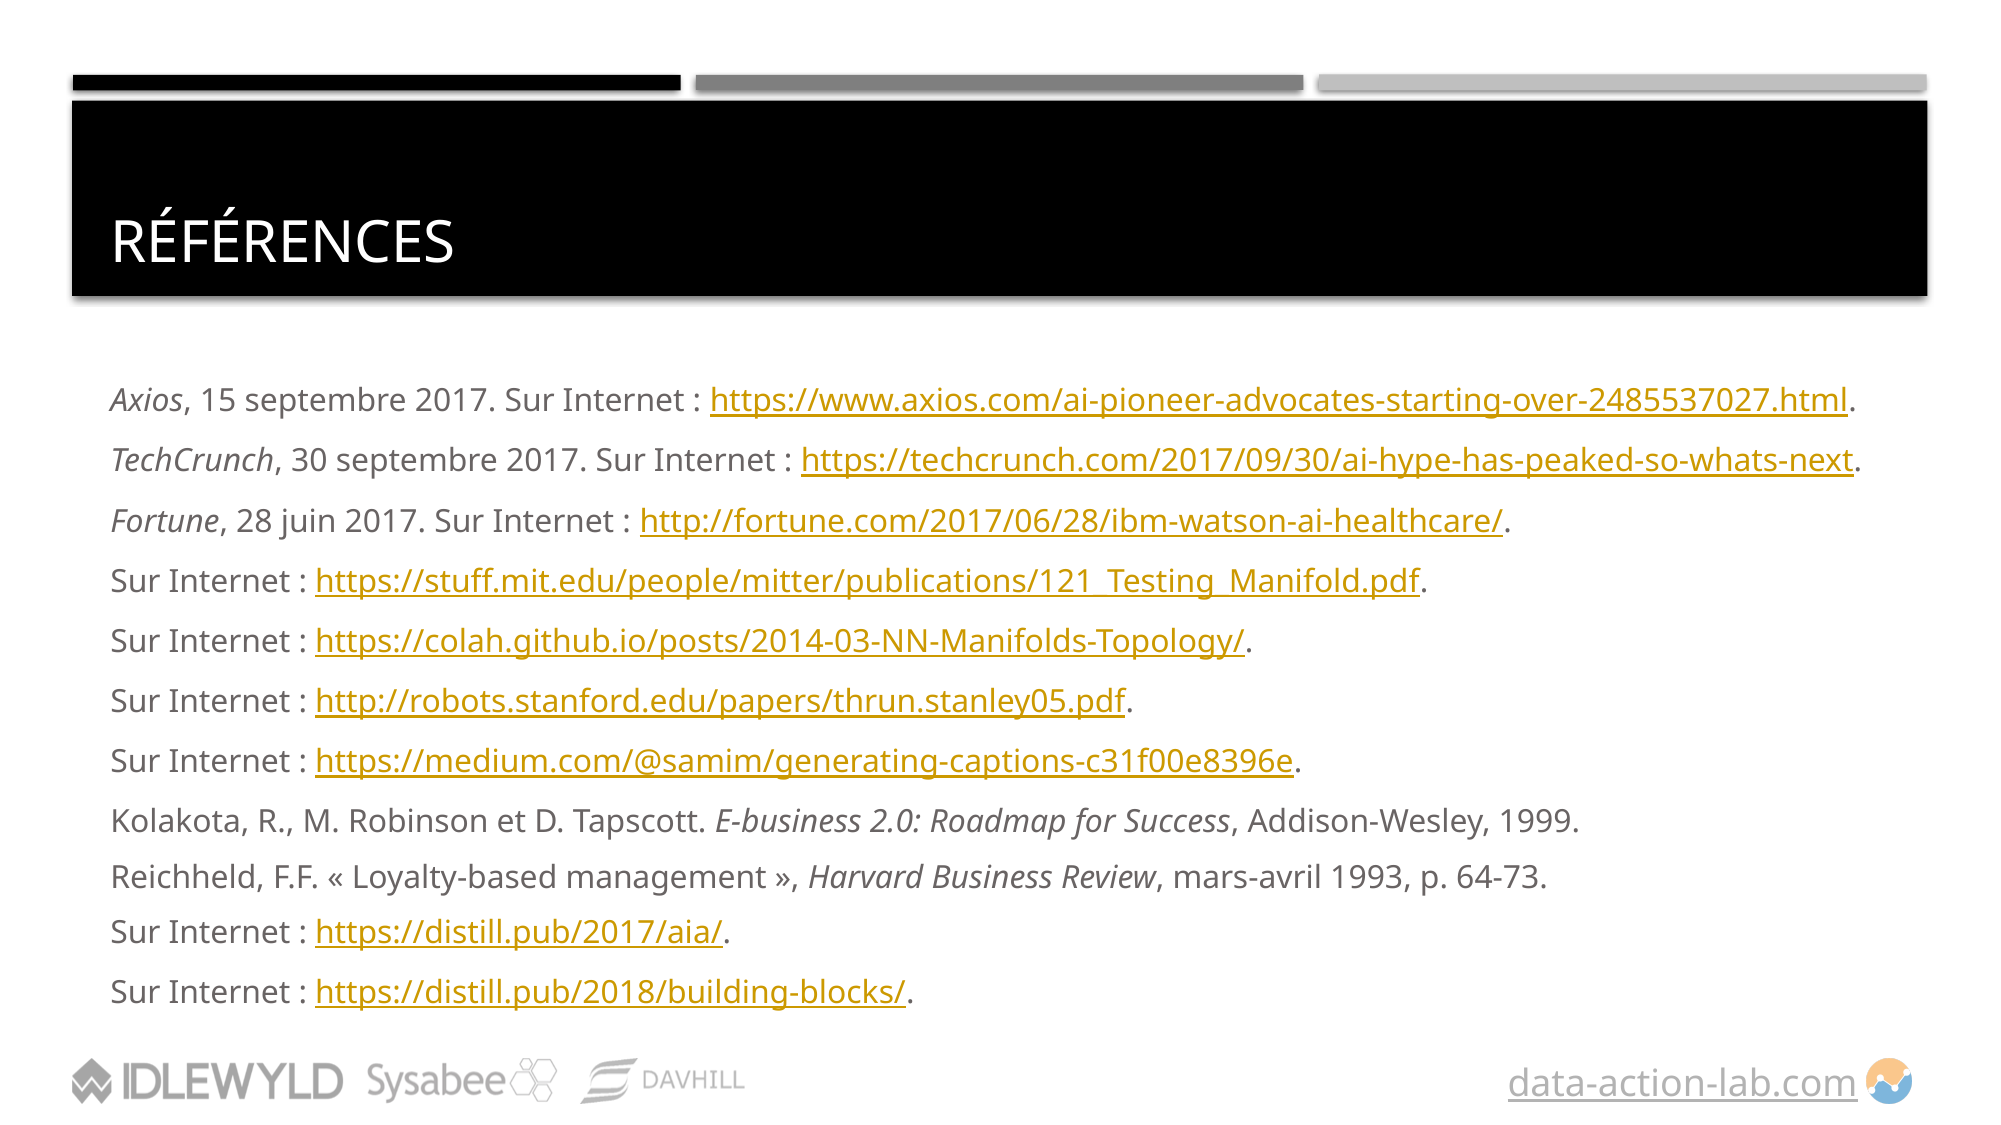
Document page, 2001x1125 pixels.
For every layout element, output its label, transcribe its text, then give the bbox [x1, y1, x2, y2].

picture [72, 1058, 745, 1104]
title RÉFÉRENCES [95, 115, 1905, 282]
list Axios, 15 septembre 2017. Sur Internet : https://www.axios.com/ai-pioneer-advocates-starting-over-2485537027.html. TechCrunch, 30 septembre 2017. Sur Internet : https://techcrunch.com/2017/09/30/ai-hype-has-peaked-so-whats-next. Fortune, 28 juin 2017. Sur Internet : http://fortune.com/2017/06/28/ibm-watson-ai-healthcare/. Sur Internet : https://stuff.mit.edu/people/mitter/publications/121_Testing_Manifold.pdf. Sur Internet : https://colah.github.io/posts/2014-03-NN-Manifolds-Topology/. Sur Internet : http://robots.stanford.edu/papers/thrun.stanley05.pdf. Sur Internet : https://medium.com/@samim/generating-captions-c31f00e8396e. Kolakota, R., M. Robinson et D. Tapscott. E-business 2.0: Roadmap for Success, Addison-Wesley, 1999. Reichheld, F.F. « Loyalty-based management », Harvard Business Review, mars-avril 1993, p. 64-73. Sur Internet : https://distill.pub/2017/aia/. Sur Internet : https://distill.pub/2018/building-blocks/. [95, 357, 1905, 1037]
